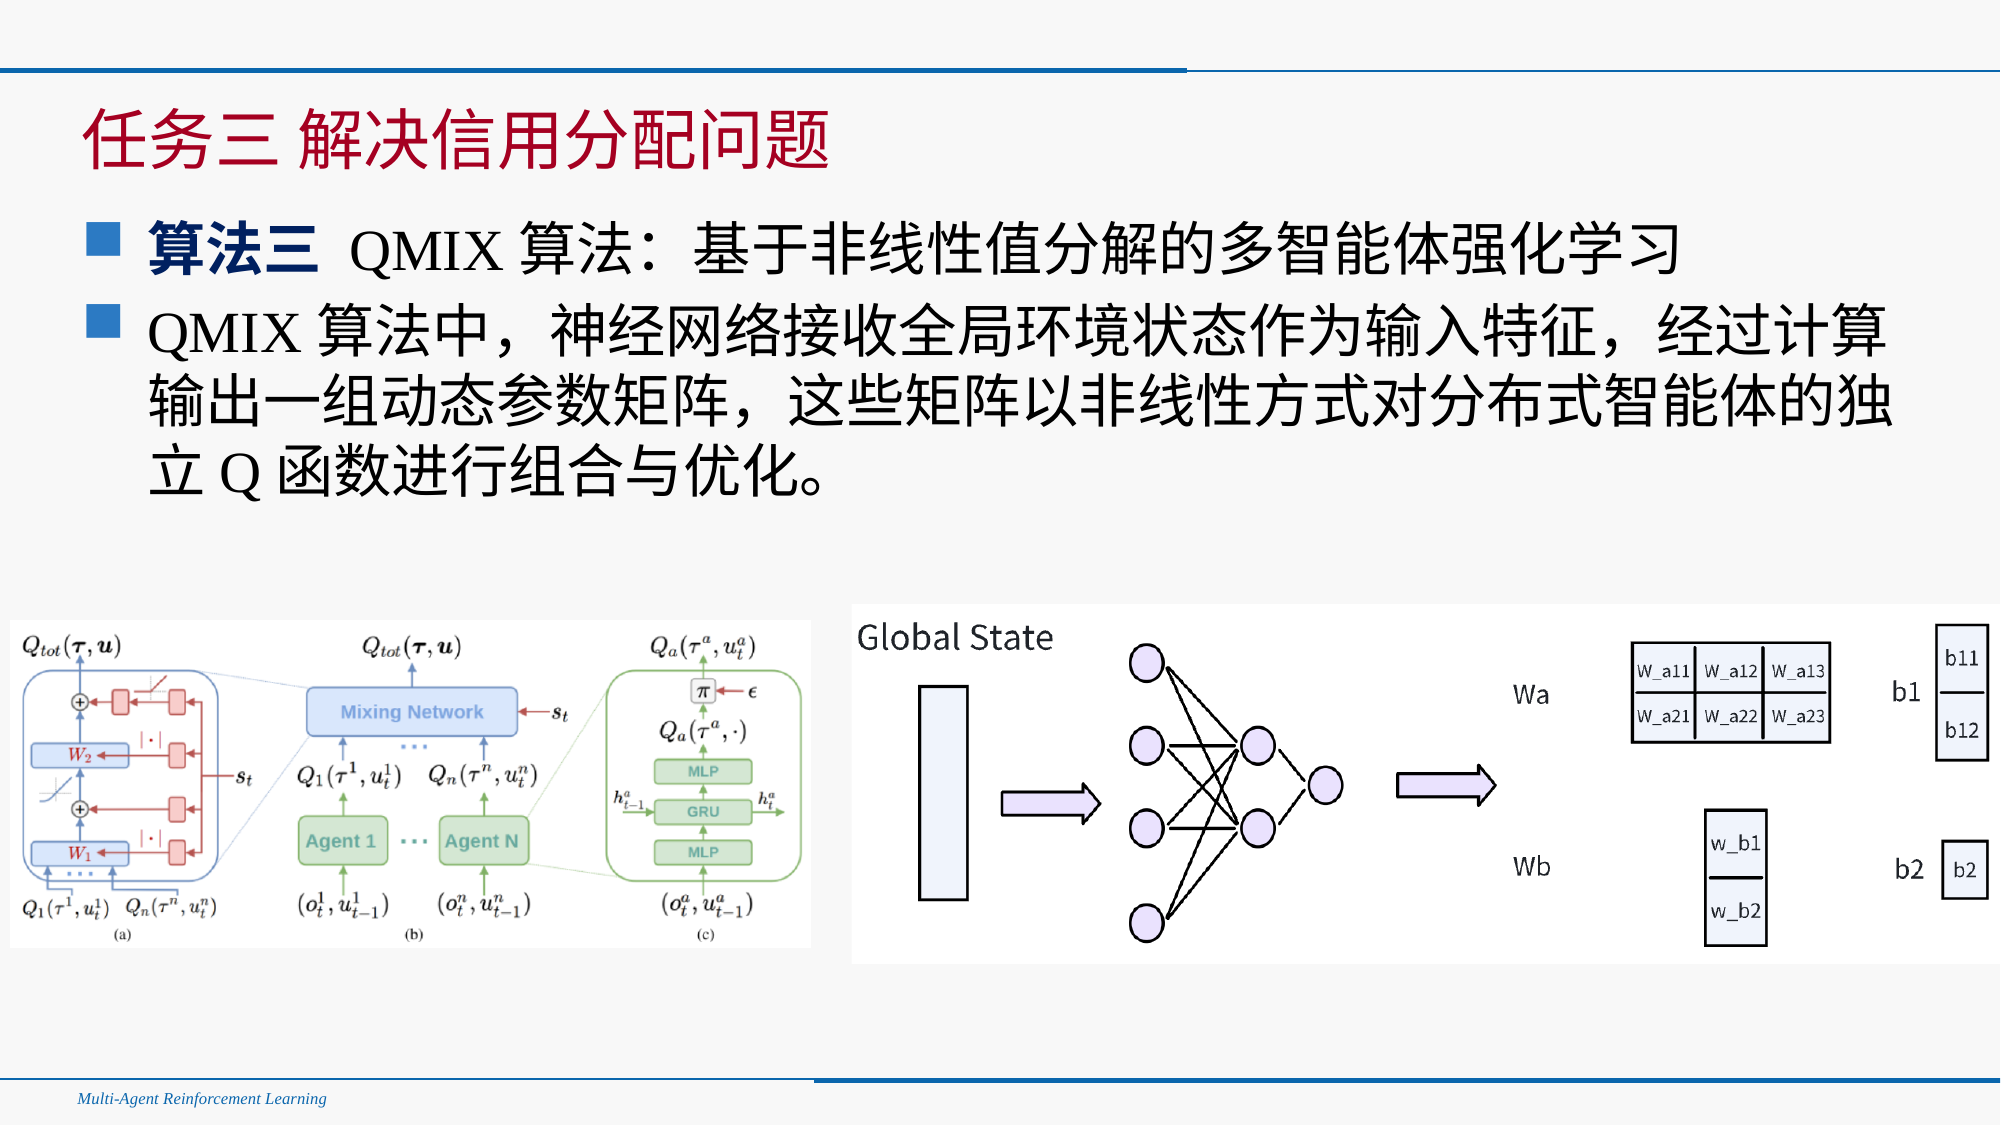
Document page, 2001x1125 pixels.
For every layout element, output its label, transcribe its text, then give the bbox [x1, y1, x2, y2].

picture [10, 620, 811, 948]
slide_number [1890, 1078, 1974, 1111]
list 任务三 解决信用分配问题 [66, 97, 1931, 178]
picture [851, 604, 2000, 964]
list 算法三 QMIX算法：基于非线性值分解的多智能体强化学习 QMIX算法中，神经网络接收全局环境状态作为输入特征，经过计算输出一组动态参数矩阵，这些矩阵以非线性方式对分布式智能体的独立Q函数进行组合与优化。 [66, 204, 1931, 1051]
